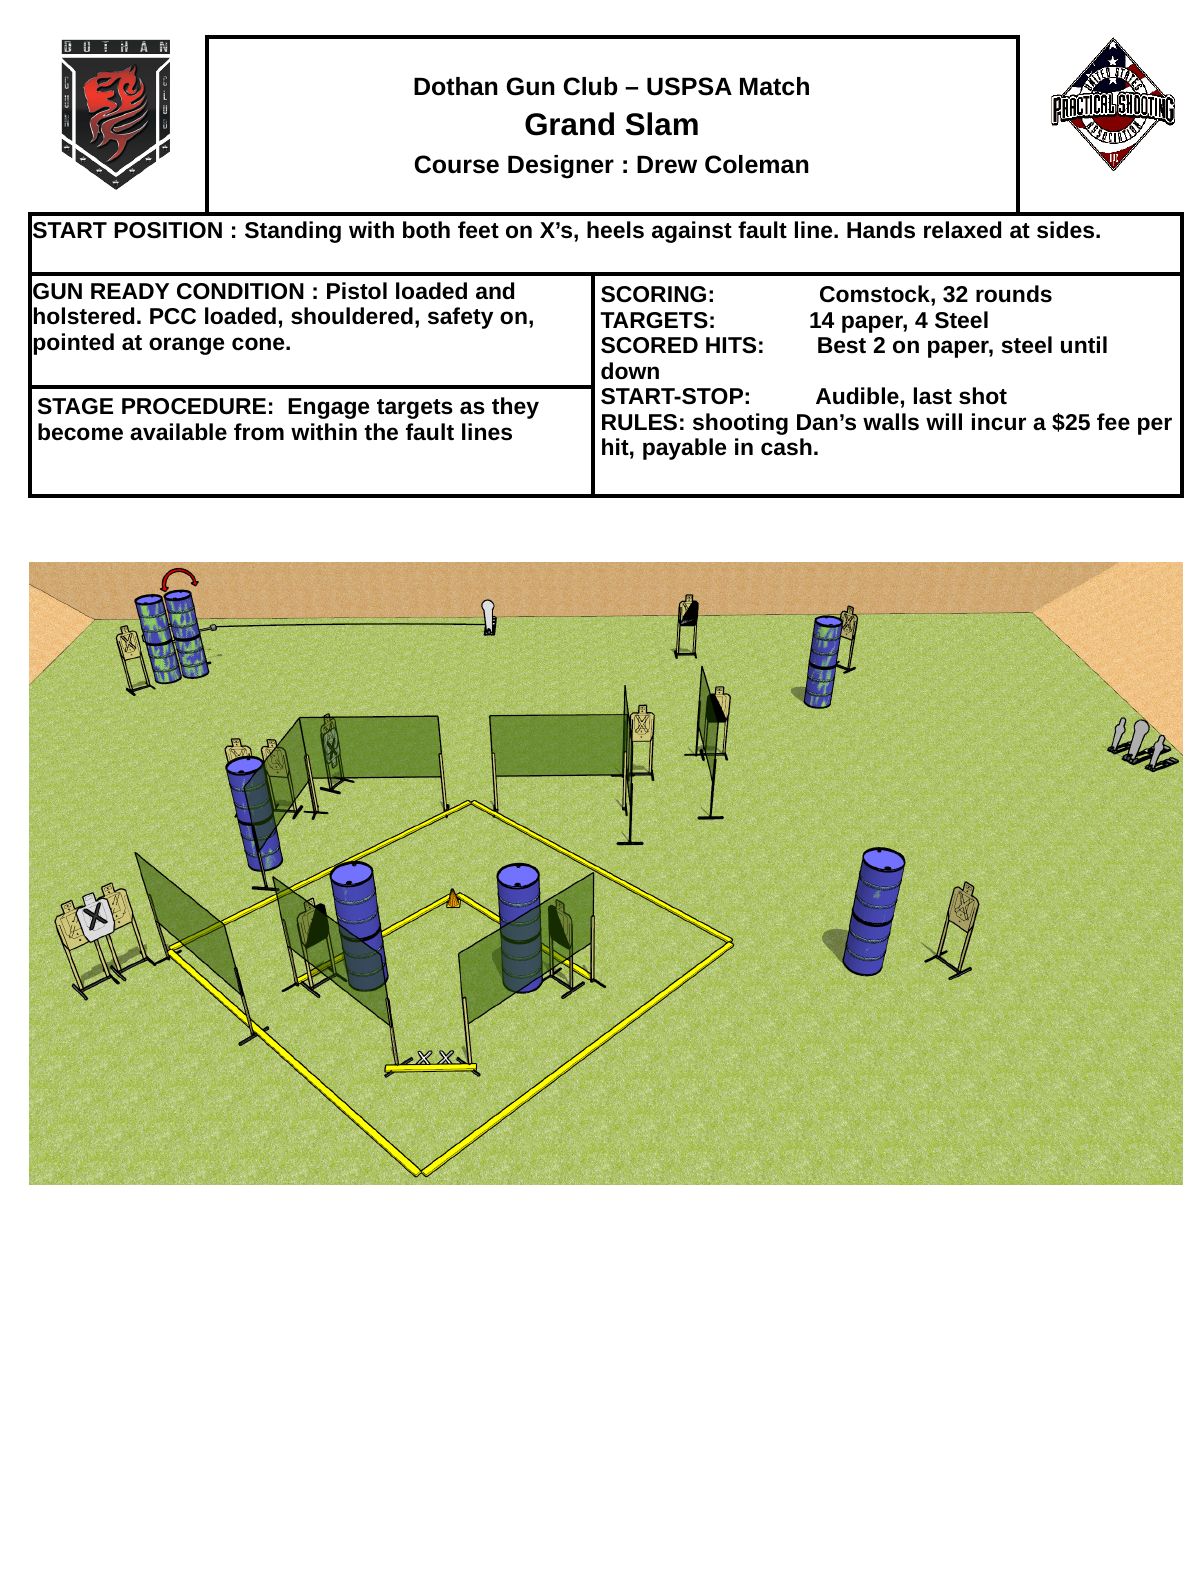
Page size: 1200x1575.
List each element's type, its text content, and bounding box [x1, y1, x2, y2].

picture [58, 36, 173, 193]
picture [29, 561, 1183, 1185]
table_cell SCORING: Comstock, 32 rounds TARGETS: 14 paper, 4 Steel SCORED HITS: Best 2 on paper, steel until down START-STOP: Audible, last shot RULES: shooting Dan’s walls will incur a $25 fee per hit, payable in cash. [595, 276, 1180, 494]
table_cell GUN READY CONDITION : Pistol loaded and holstered. PCC loaded, shouldered, safety on, pointed at orange cone. [32, 276, 591, 385]
table_header Dothan Gun Club – USPSA Match Grand Slam Course Designer : Drew Coleman [209, 39, 1016, 212]
table_cell STAGE PROCEDURE: Engage targets as they become available from within the fault lines [32, 389, 591, 494]
table_header [1020, 37, 1182, 212]
table_cell START POSITION : Standing with both feet on X’s, heels against fault line. Hands relaxed at sides. [32, 216, 1180, 272]
table_header [30, 37, 205, 212]
picture [1044, 36, 1183, 175]
